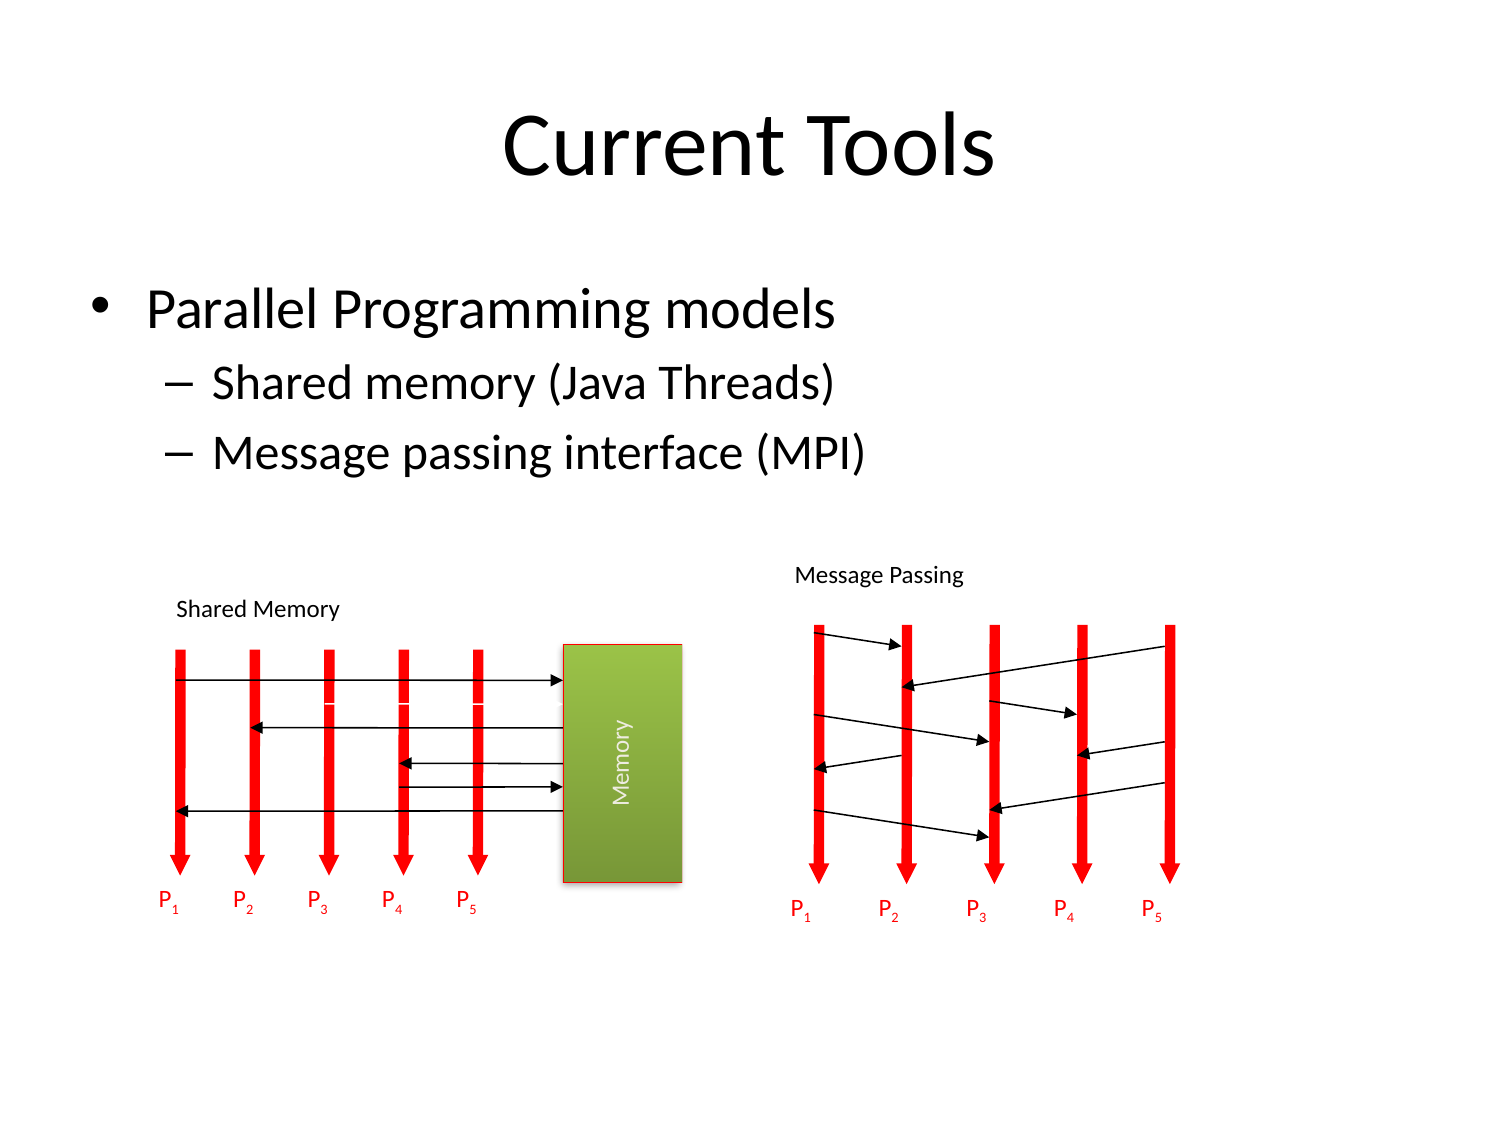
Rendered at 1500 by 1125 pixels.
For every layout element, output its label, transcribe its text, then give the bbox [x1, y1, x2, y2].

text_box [142, 584, 683, 922]
title Current Tools [75, 45, 1425, 233]
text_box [774, 550, 1179, 930]
list Parallel Programming models Shared memory (Java Threads) Message passing interface (MPI) [75, 262, 1425, 1005]
